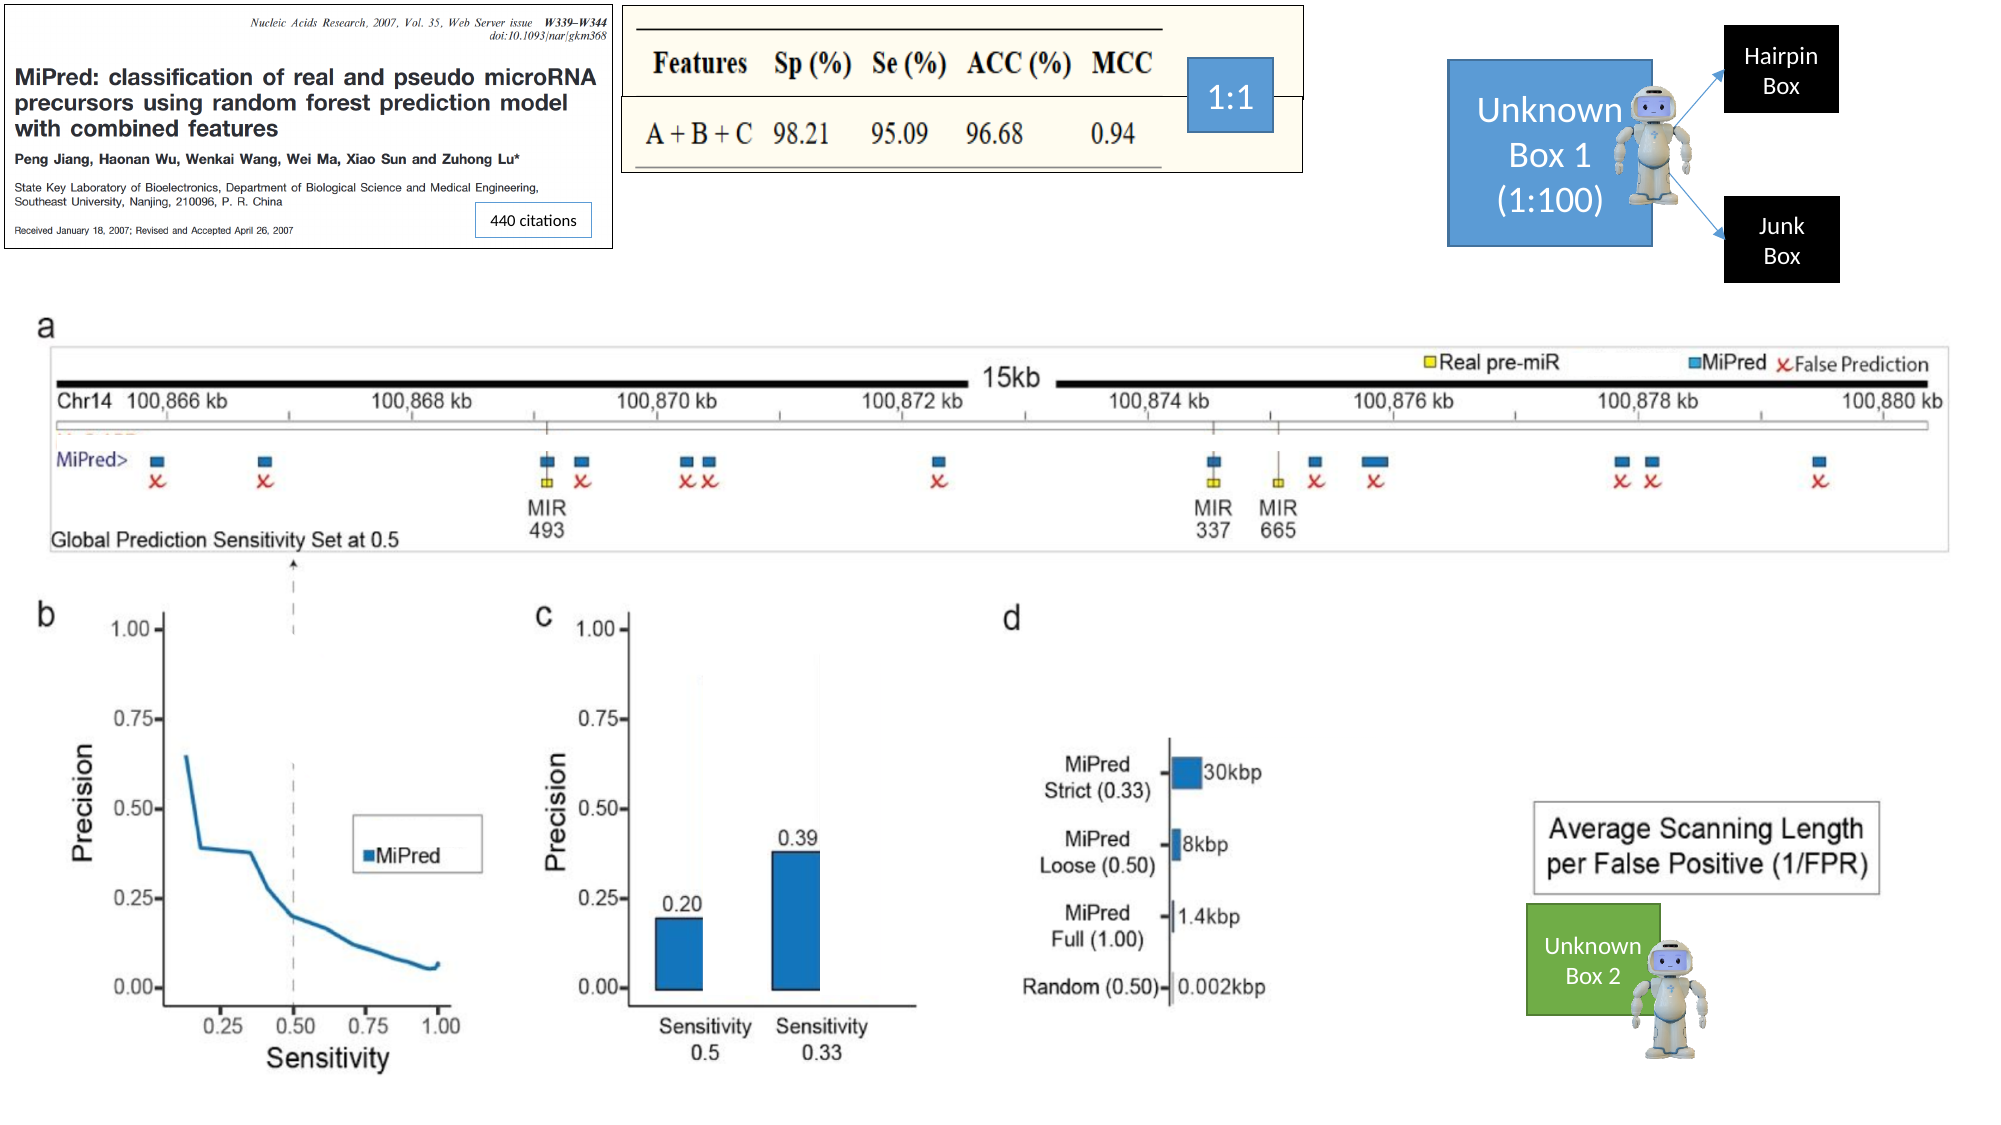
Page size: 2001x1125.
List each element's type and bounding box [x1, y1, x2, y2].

text_box [1448, 26, 1839, 1063]
text_box [4, 4, 613, 249]
text_box [621, 5, 1304, 173]
text_box [25, 305, 1964, 1091]
